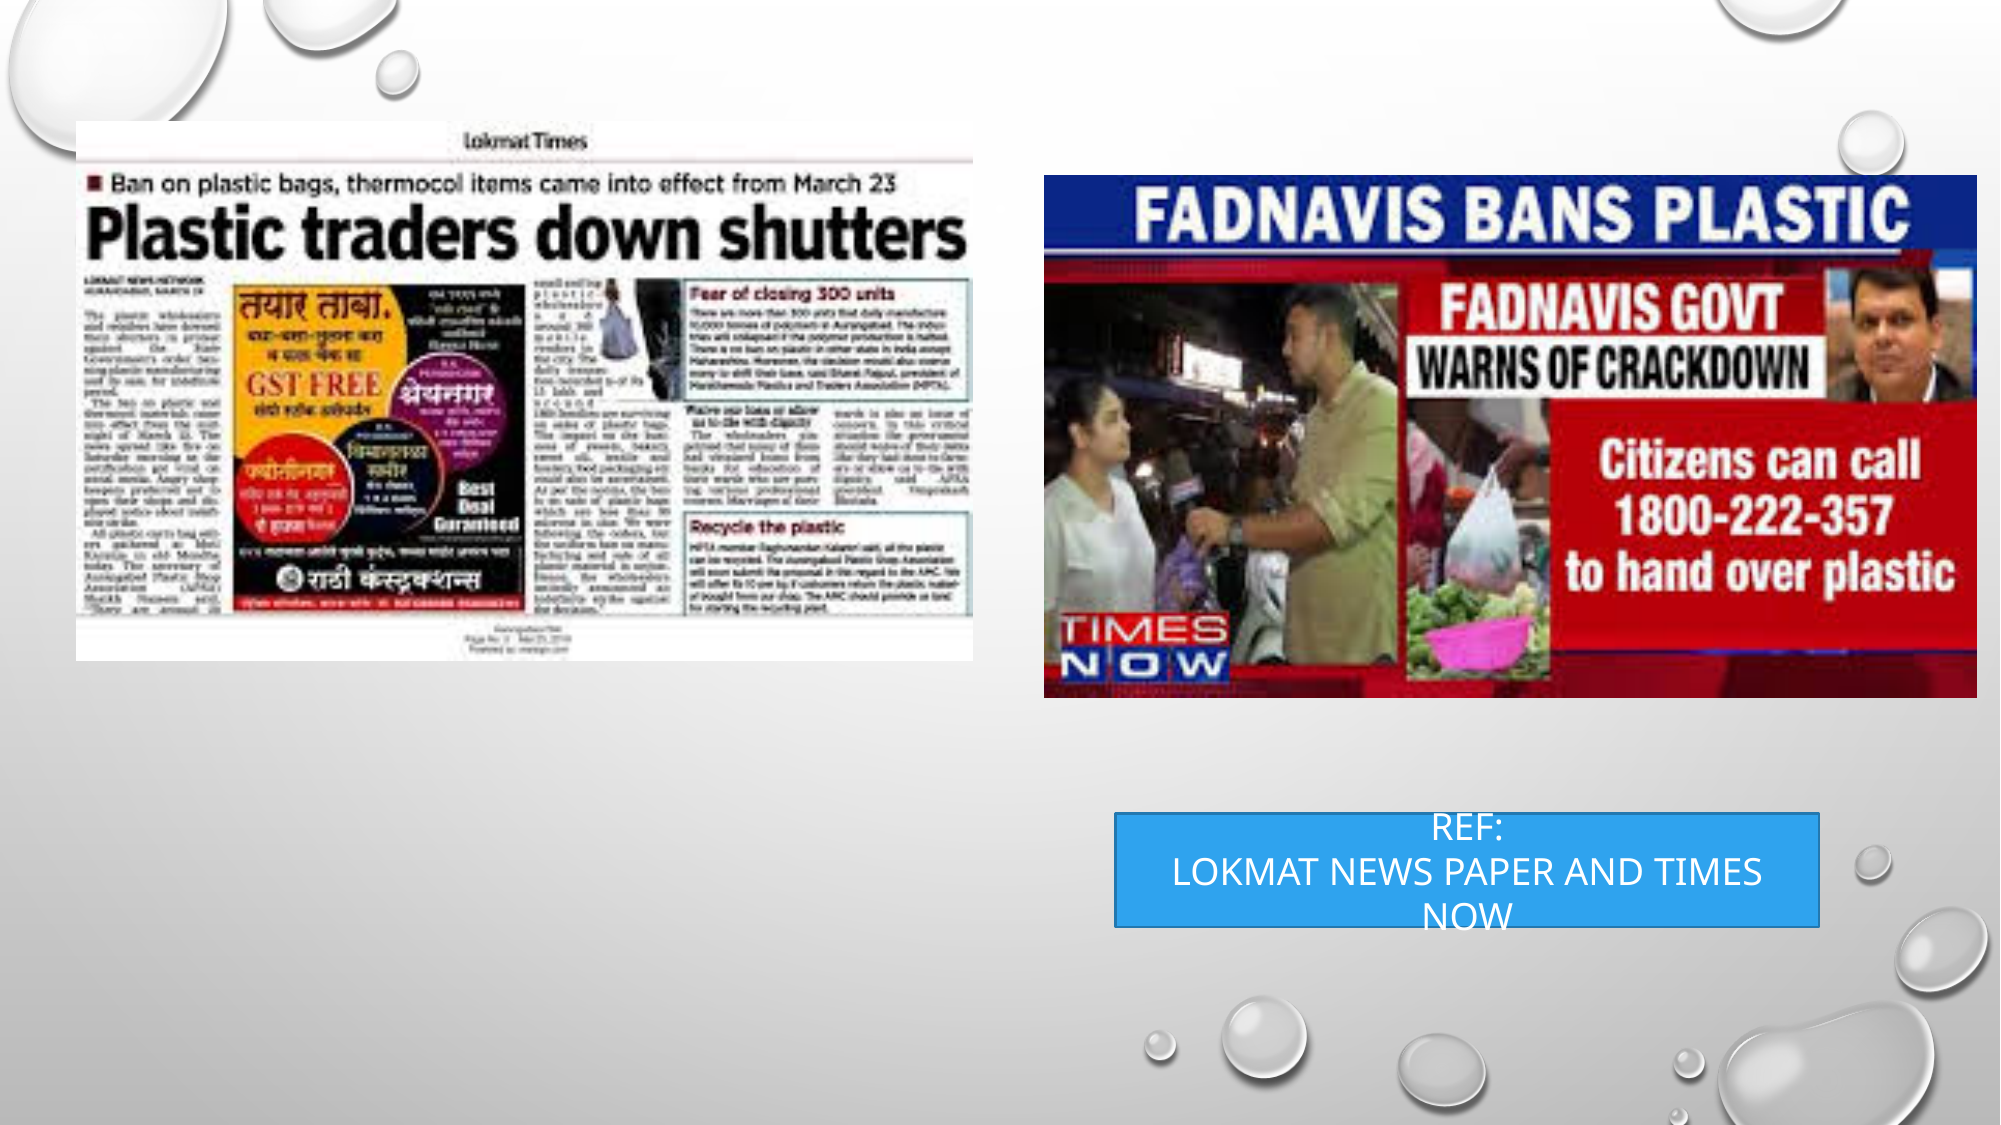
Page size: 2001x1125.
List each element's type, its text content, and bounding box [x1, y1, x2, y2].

picture [0, 0, 2000, 1125]
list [76, 121, 973, 661]
text_box REF: LOKMAT NEWS PAPER AND TIMES NOW [1114, 812, 1820, 928]
